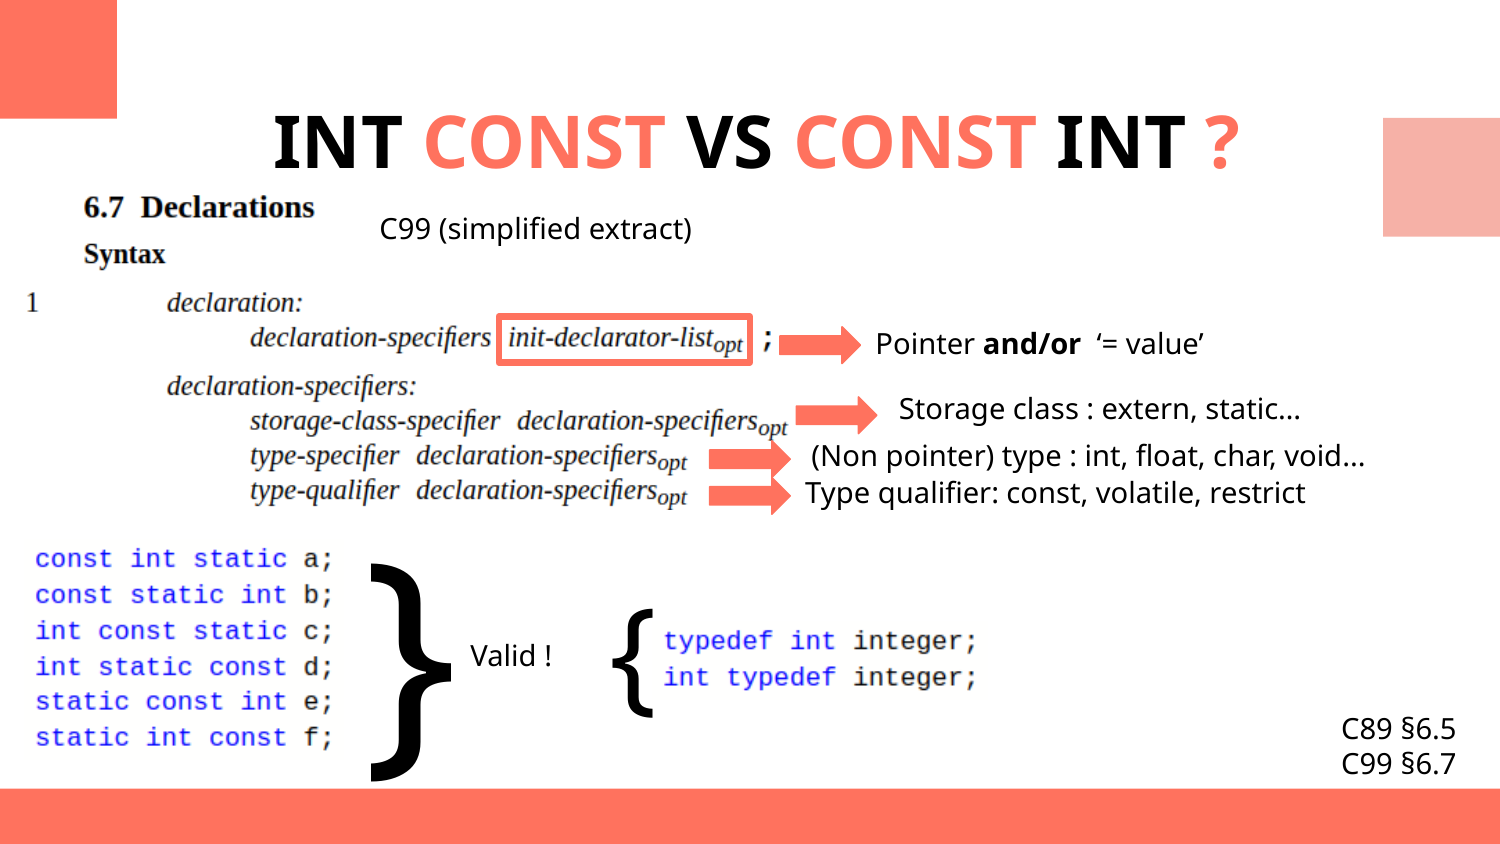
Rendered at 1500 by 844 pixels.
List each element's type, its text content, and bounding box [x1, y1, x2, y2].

text_box Valid ! [455, 622, 594, 696]
picture [652, 621, 988, 700]
title INT CONST VS CONST INT ? [105, 102, 1410, 177]
text_box Pointer and/or ‘= value’ [860, 310, 1256, 357]
picture [24, 538, 344, 760]
text_box Storage class : extern, static… [884, 375, 1431, 421]
text_box } [348, 518, 484, 808]
picture [0, 175, 818, 510]
text_box [822, 396, 877, 421]
text_box (Non pointer) type : int, float, char, void... [822, 421, 1446, 459]
text_box Type qualifier: const, volatile, restrict [822, 459, 1467, 506]
text_box C89 §6.5 C99 §6.7 [1326, 695, 1495, 785]
text_box { [594, 558, 730, 739]
text_box [822, 326, 860, 364]
